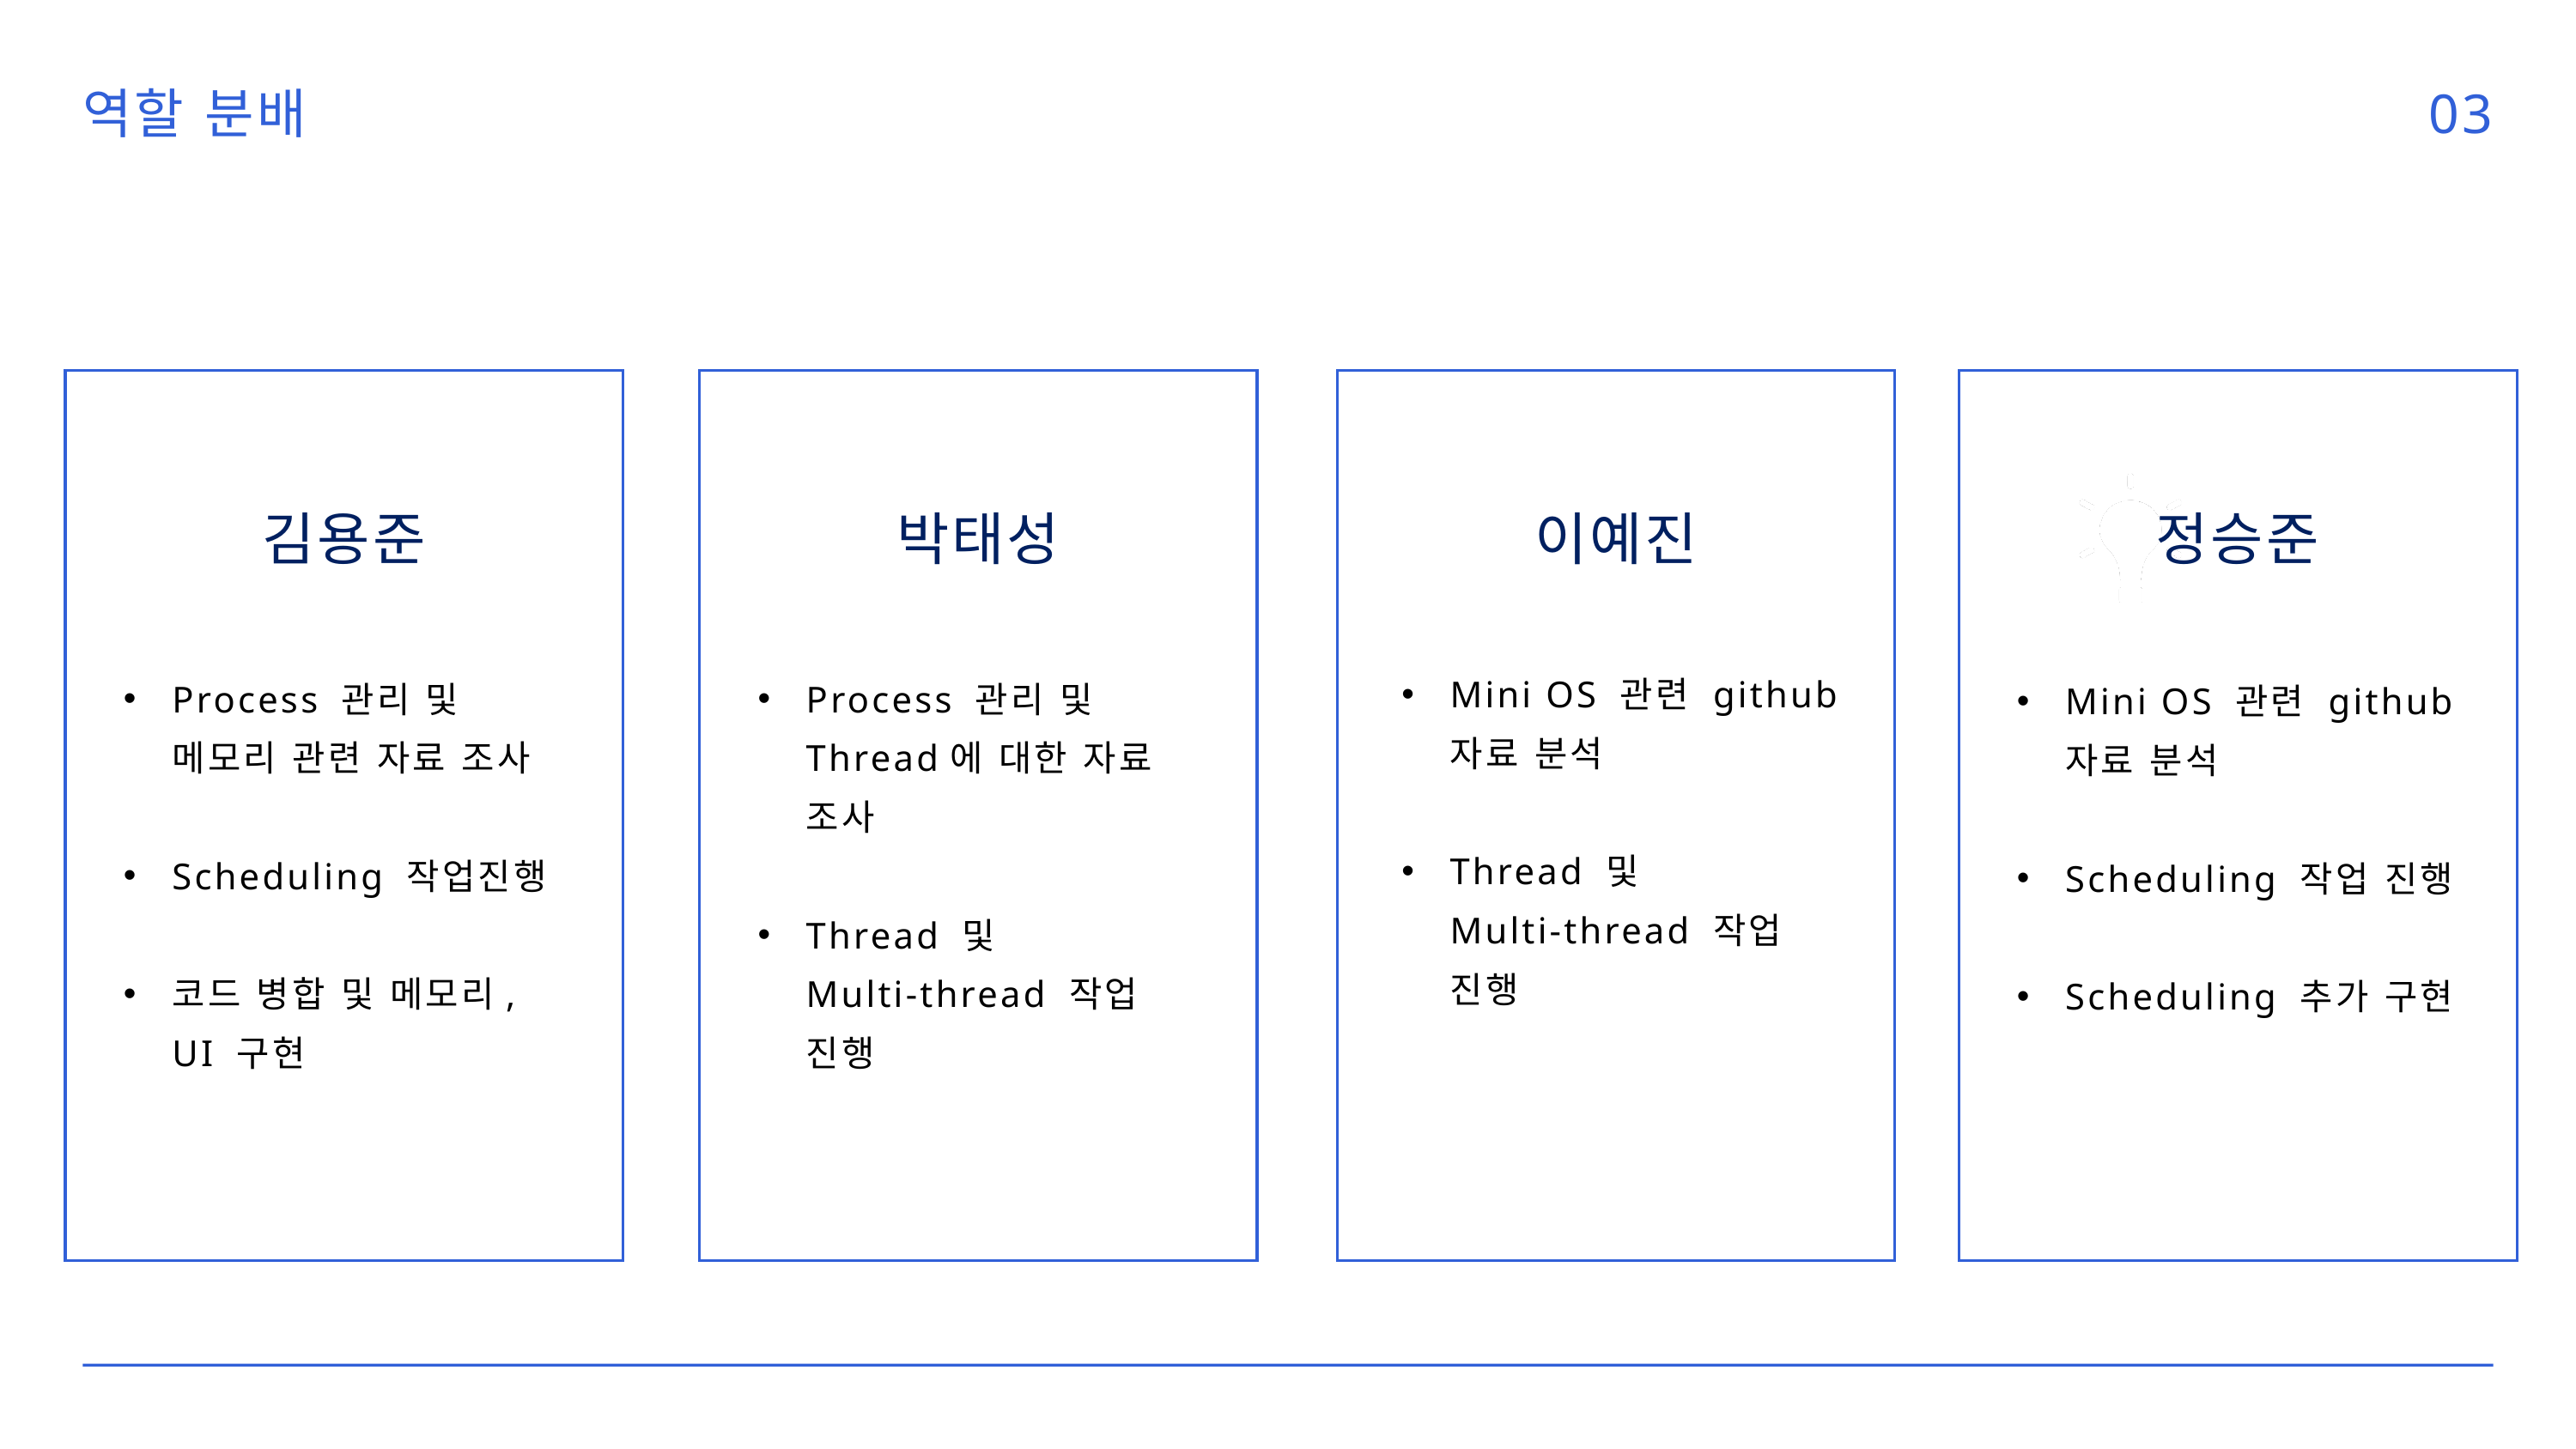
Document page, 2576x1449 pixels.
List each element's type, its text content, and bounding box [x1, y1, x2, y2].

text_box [64, 369, 2576, 1261]
text_box 03 [2093, 85, 2494, 145]
text_box 역할 분배 [82, 85, 483, 145]
